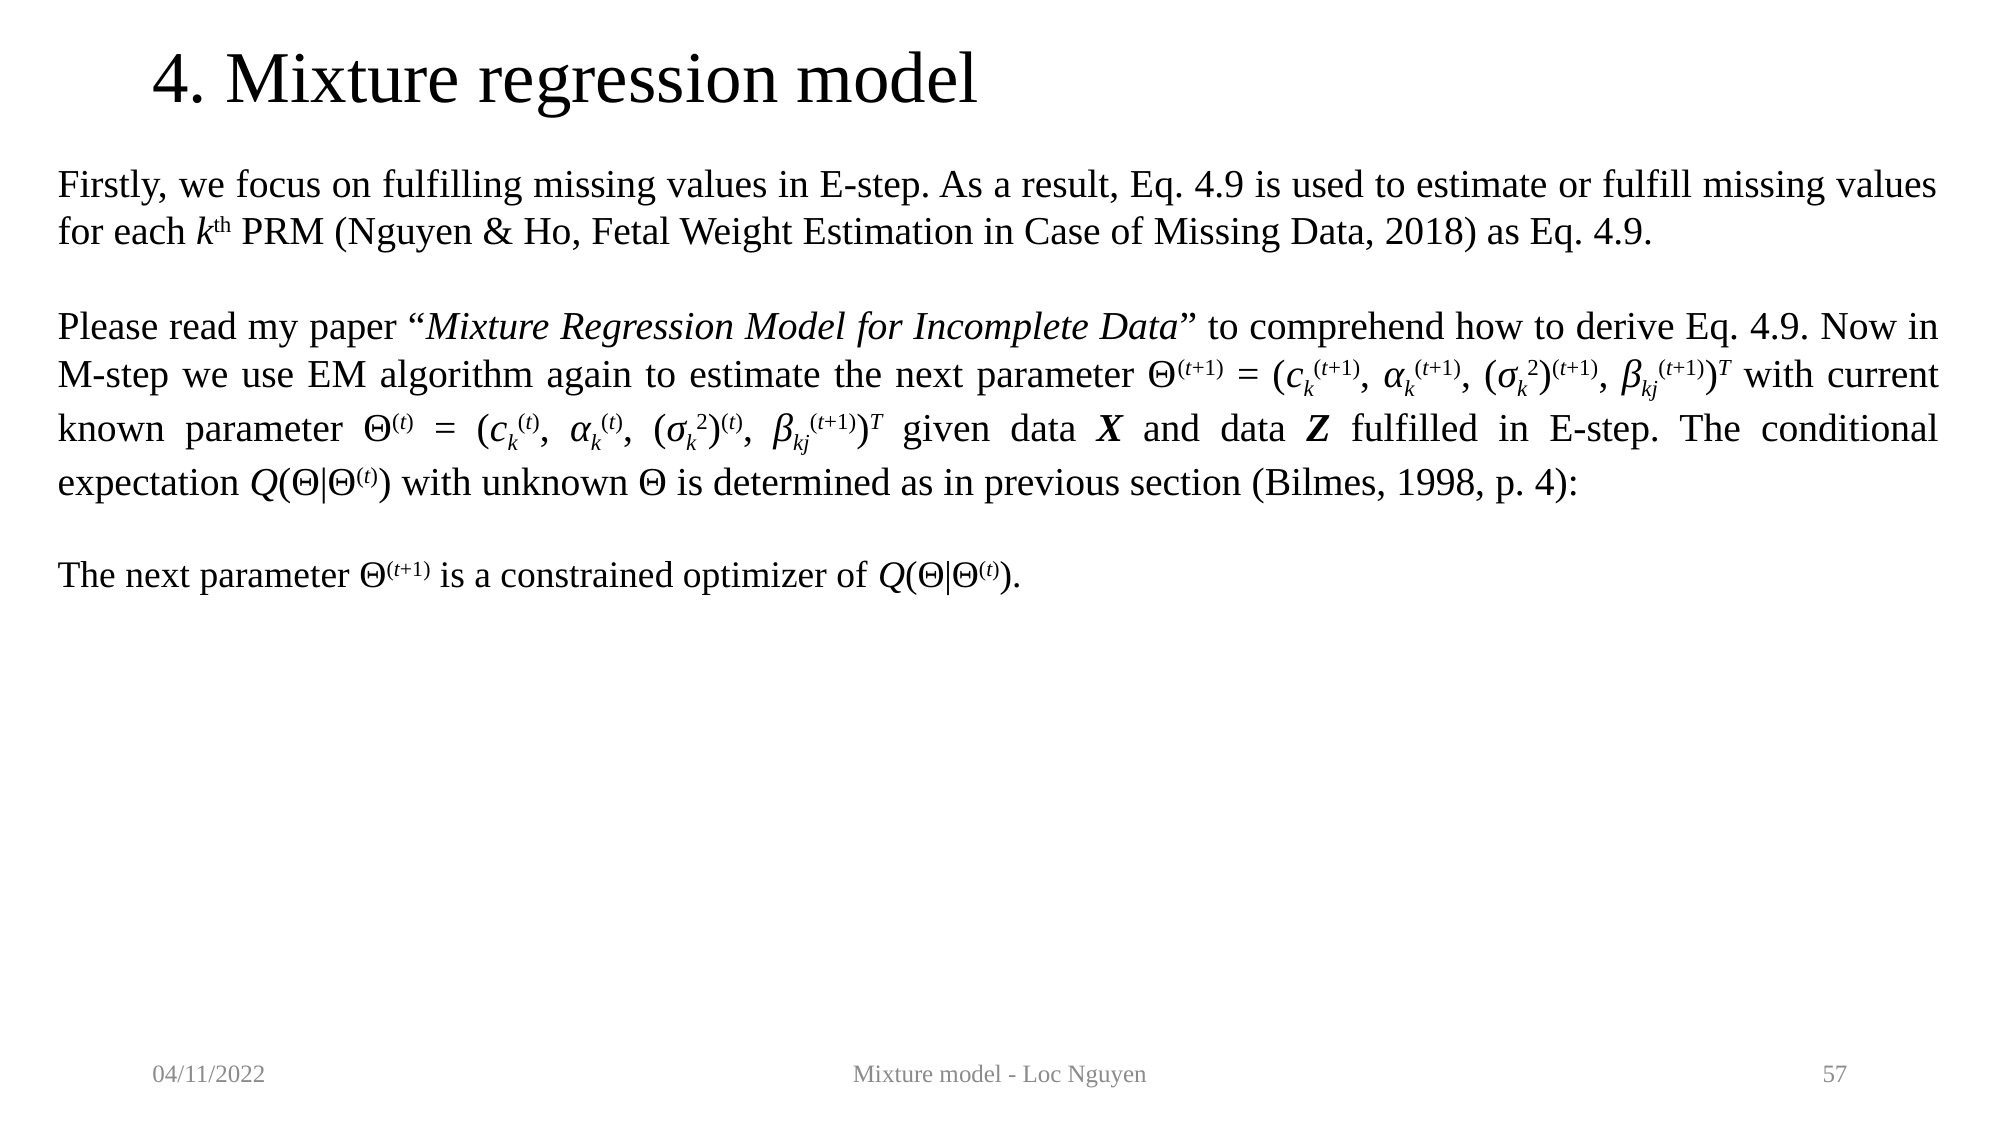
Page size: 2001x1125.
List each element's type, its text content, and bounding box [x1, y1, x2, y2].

title 4. Mixture regression model [137, 19, 1863, 128]
slide_number 57 [1412, 1042, 1863, 1103]
footer Mixture model - Loc Nguyen [662, 1042, 1338, 1103]
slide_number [137, 1042, 588, 1103]
